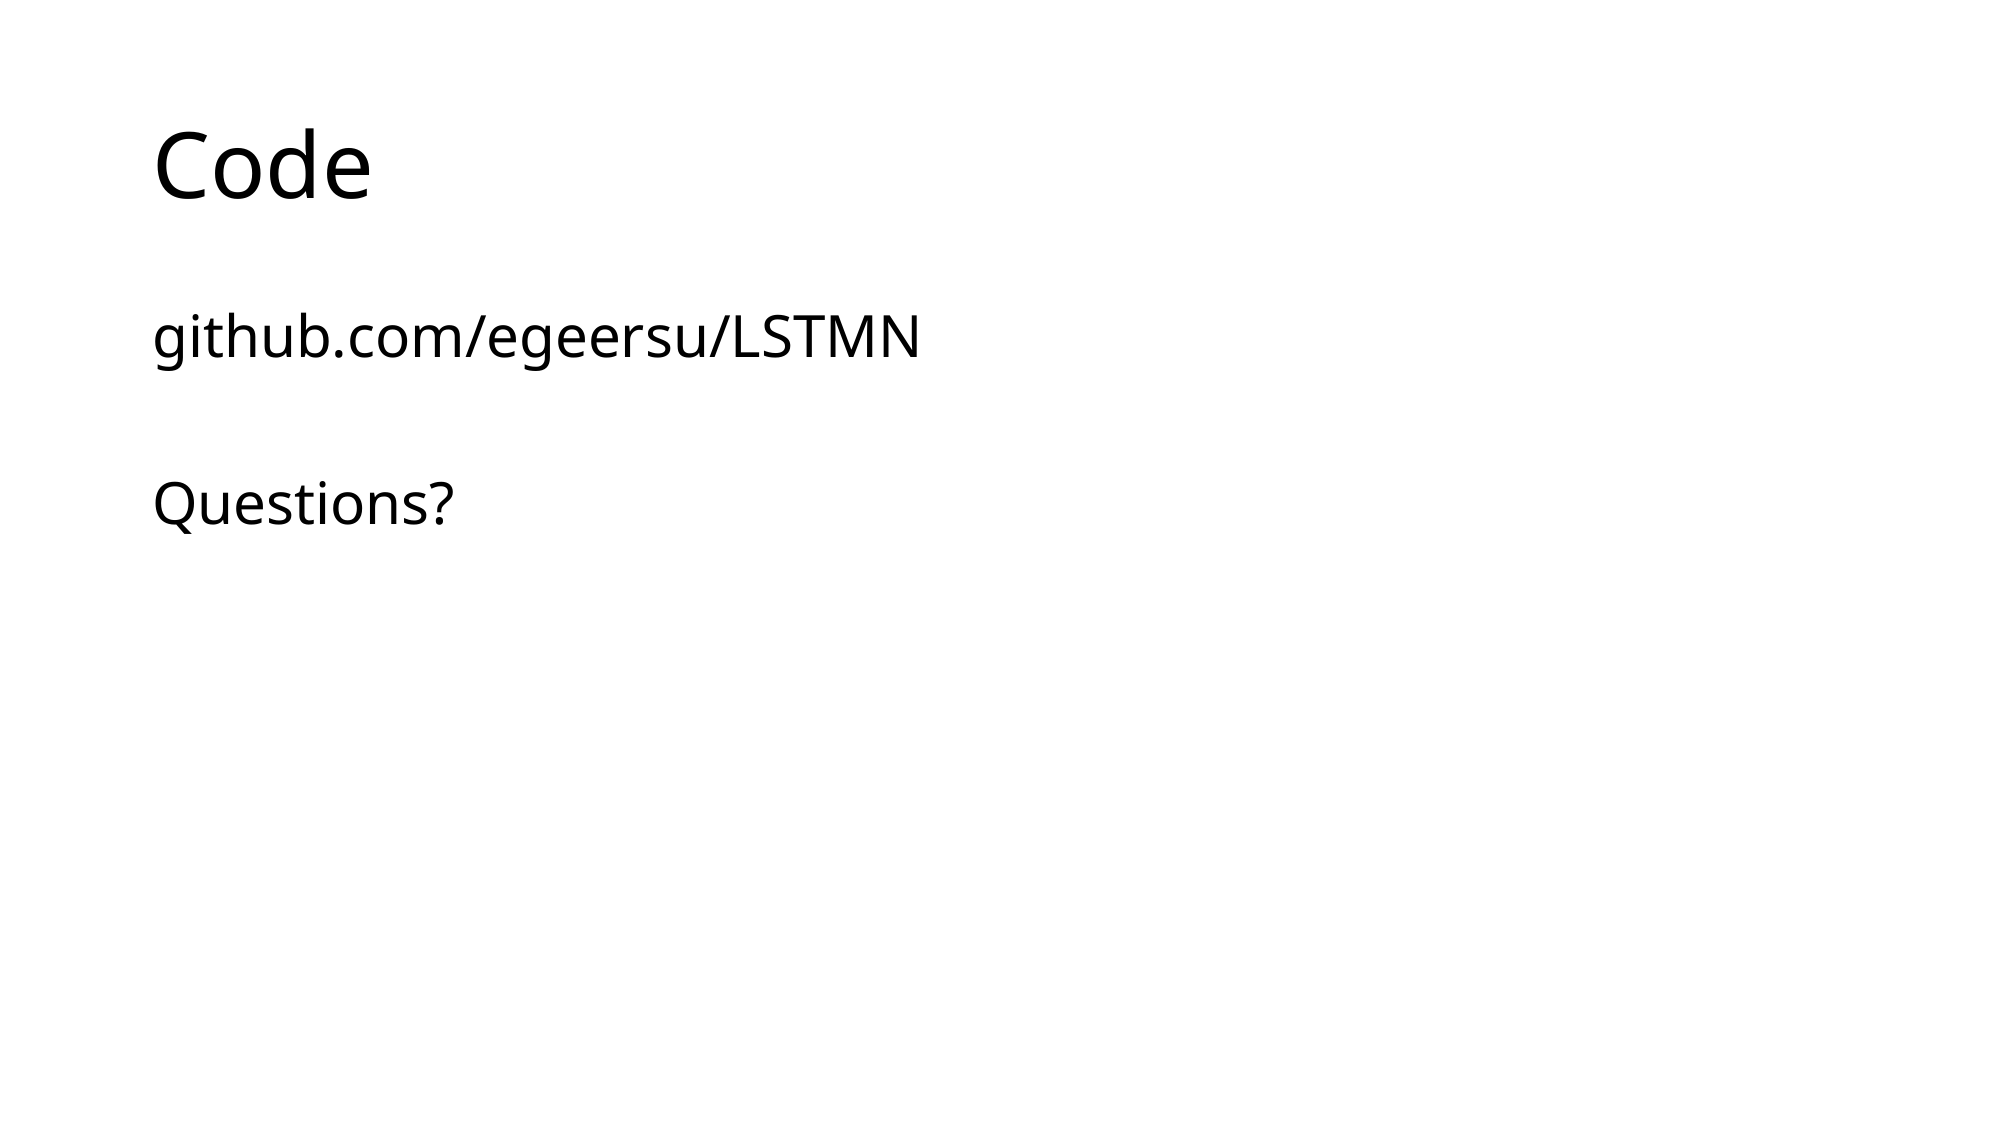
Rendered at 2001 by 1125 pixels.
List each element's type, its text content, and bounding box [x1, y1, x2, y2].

title Code [137, 59, 1863, 278]
list github.com/egeersu/LSTMN Questions? [137, 299, 1863, 1014]
